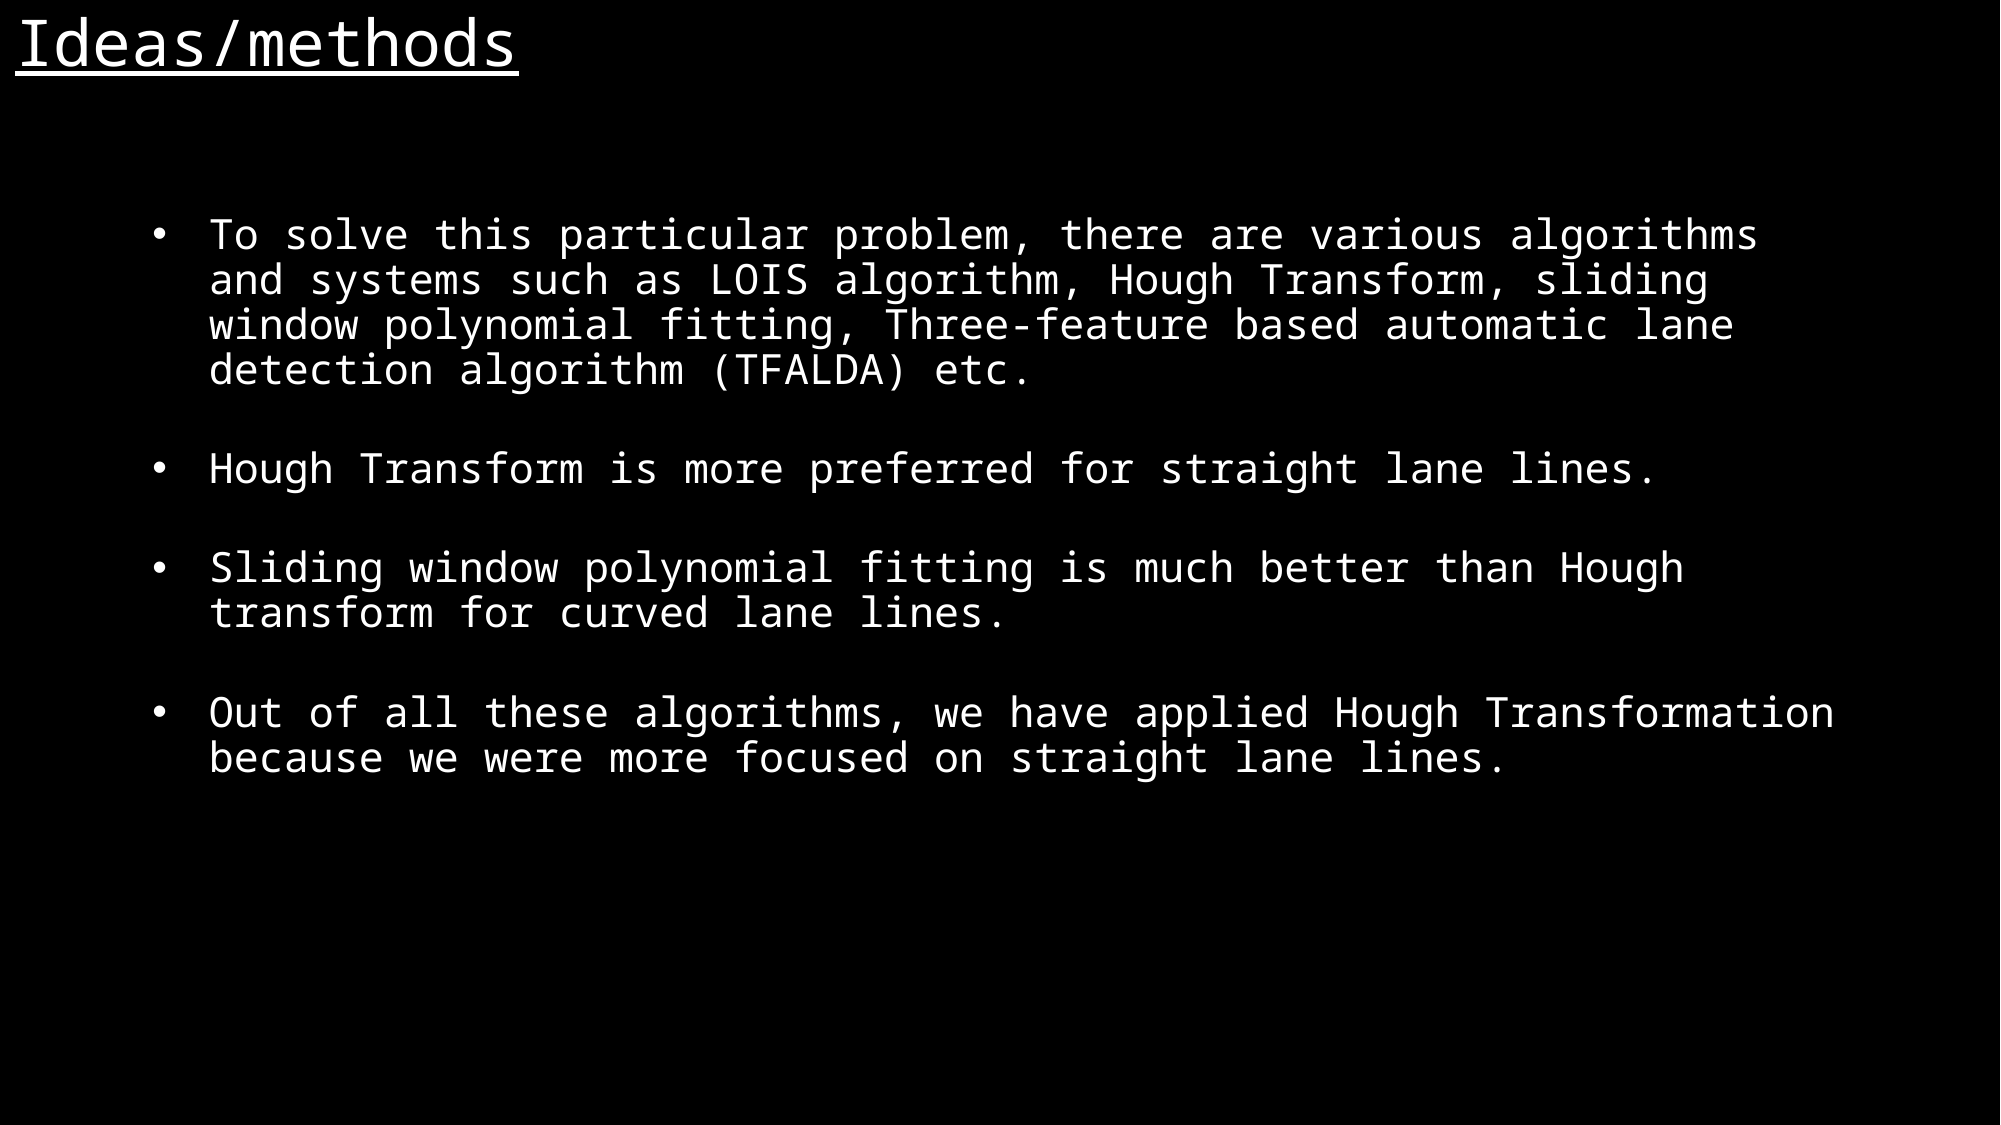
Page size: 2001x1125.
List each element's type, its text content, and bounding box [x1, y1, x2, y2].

title Ideas/methods [0, 10, 1149, 81]
list To solve this particular problem, there are various algorithms and systems such as LOIS algorithm, Hough Transform, sliding window polynomial fitting, Three-feature based automatic lane detection algorithm (TFALDA) etc. Hough Transform is more preferred for straight lane lines. Sliding window polynomial fitting is much better than Hough transform for curved lane lines. Out of all these algorithms, we have applied Hough Transformation because we were more focused on straight lane lines. [137, 205, 1863, 920]
